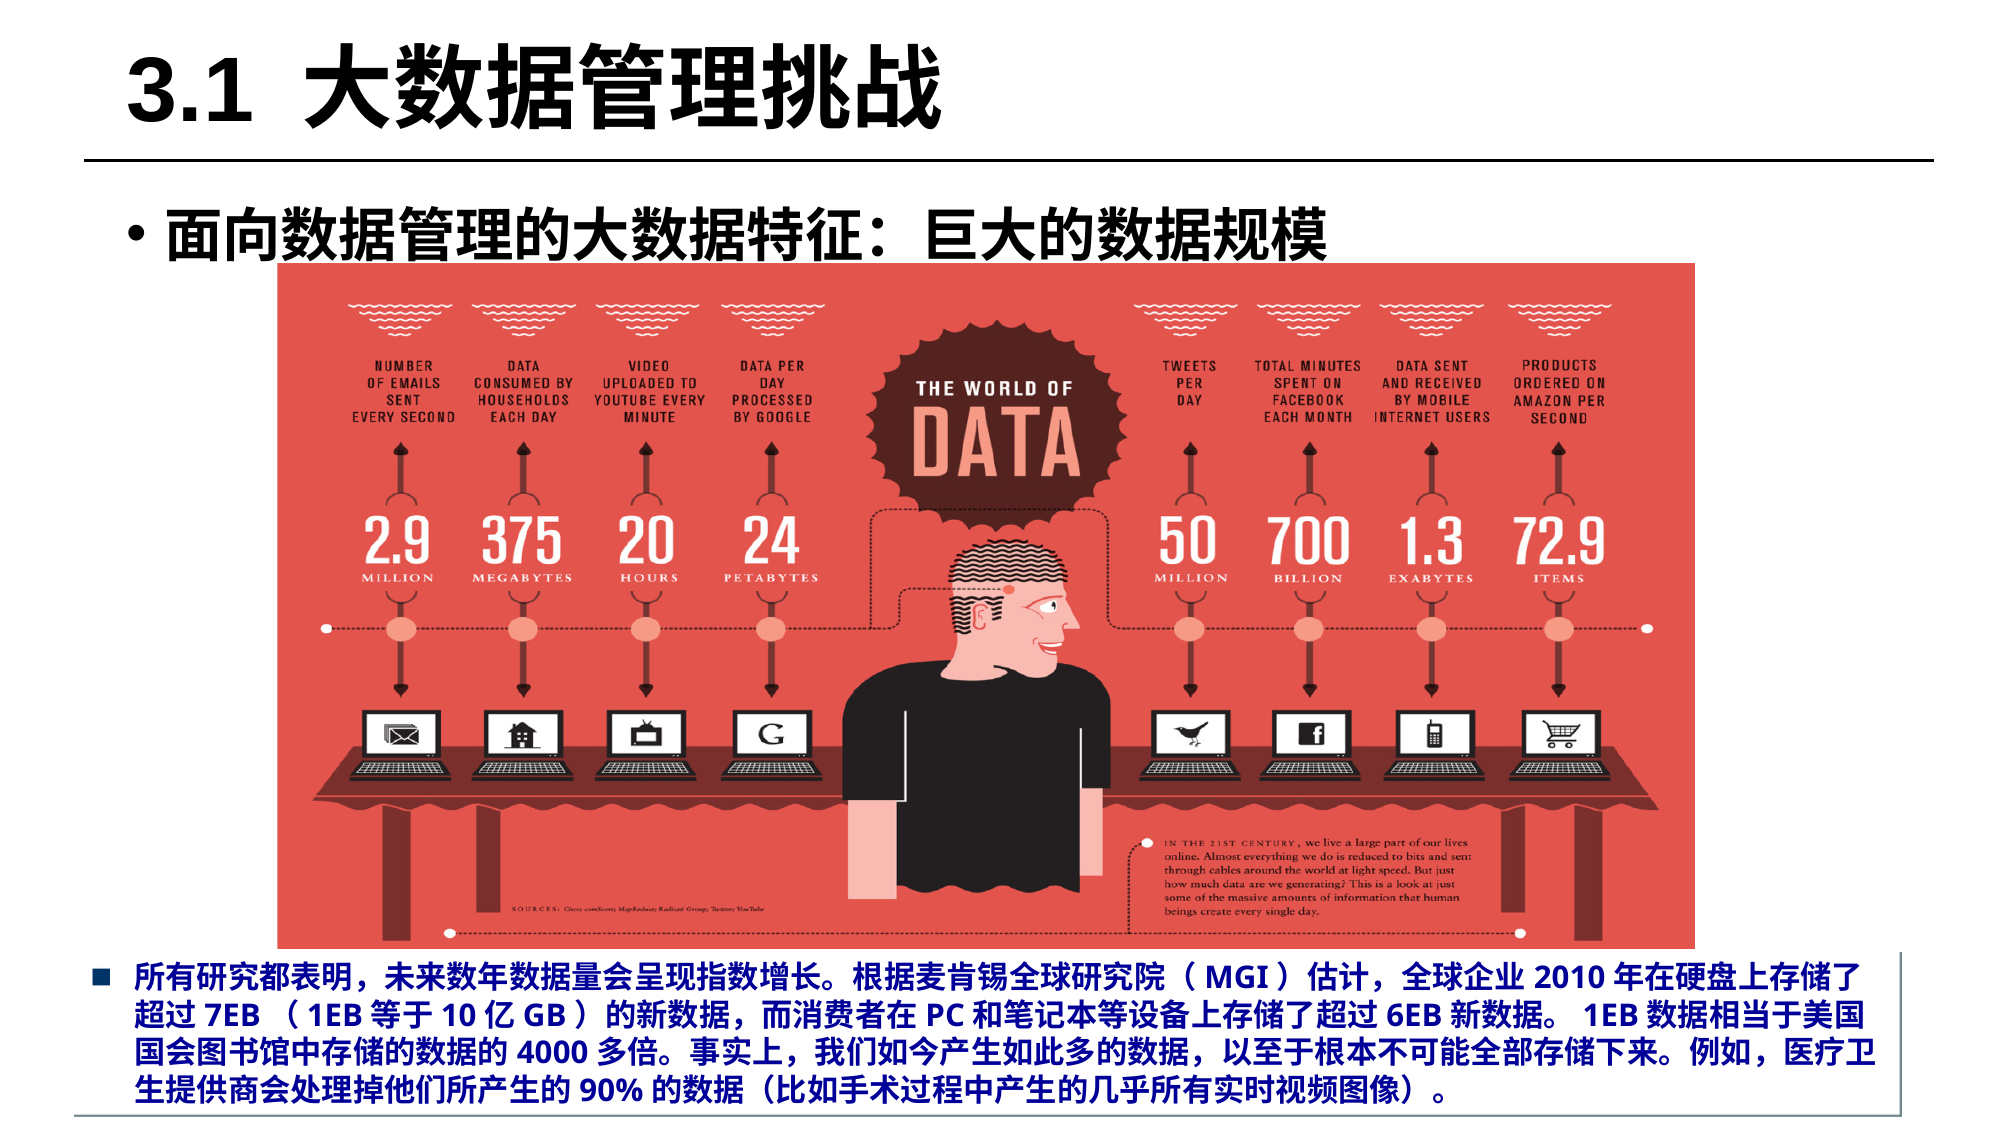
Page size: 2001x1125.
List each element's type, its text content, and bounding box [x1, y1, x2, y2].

picture [87, 965, 110, 988]
title 3.1 大数据管理挑战 [111, 22, 1905, 161]
list 面向数据管理的大数据特征：巨大的数据规模 [111, 190, 1905, 388]
picture [277, 263, 1695, 949]
text_box 所有研究都表明，未来数年数据量会呈现指数增长。根据麦肯锡全球研究院（MGI）估计，全球企业2010年在硬盘上存储了超过7EB（1EB等于10亿GB）的新数据，而消费者在PC和笔记本等设备上存储了超过6EB新数据。1EB数据相当于美国国会图书馆中存储的数据的4000多倍。事实上，我们如今产生如此多的数据，以至于根本不可能全部存储下来。例如，医疗卫生提供商会处理掉他们所产生的90%的数据（比如手术过程中产生的几乎所有实时视频图像）。 [72, 950, 1900, 1115]
slide_number 4 [1412, 1063, 1863, 1124]
